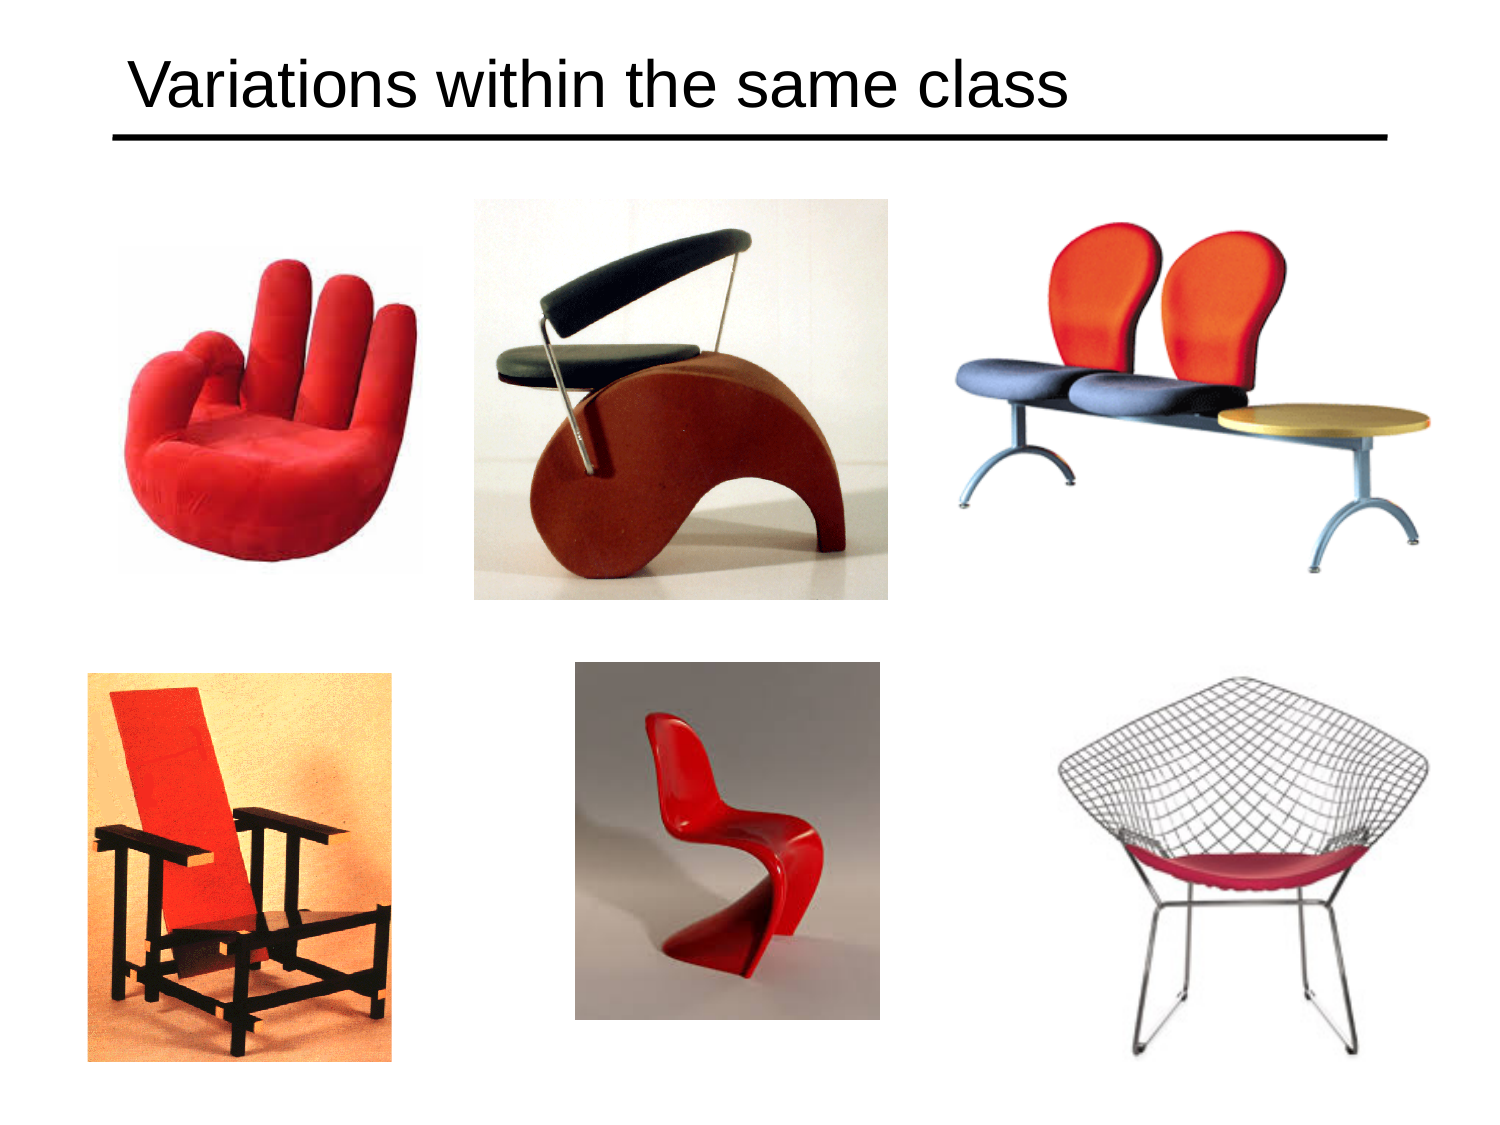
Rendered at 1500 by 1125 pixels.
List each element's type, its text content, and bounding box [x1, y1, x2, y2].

picture [924, 199, 1465, 576]
picture [87, 673, 392, 1062]
picture [574, 662, 881, 1020]
picture [107, 246, 436, 576]
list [474, 199, 888, 600]
picture [1049, 649, 1476, 1062]
title Variations within the same class [112, 12, 1388, 151]
